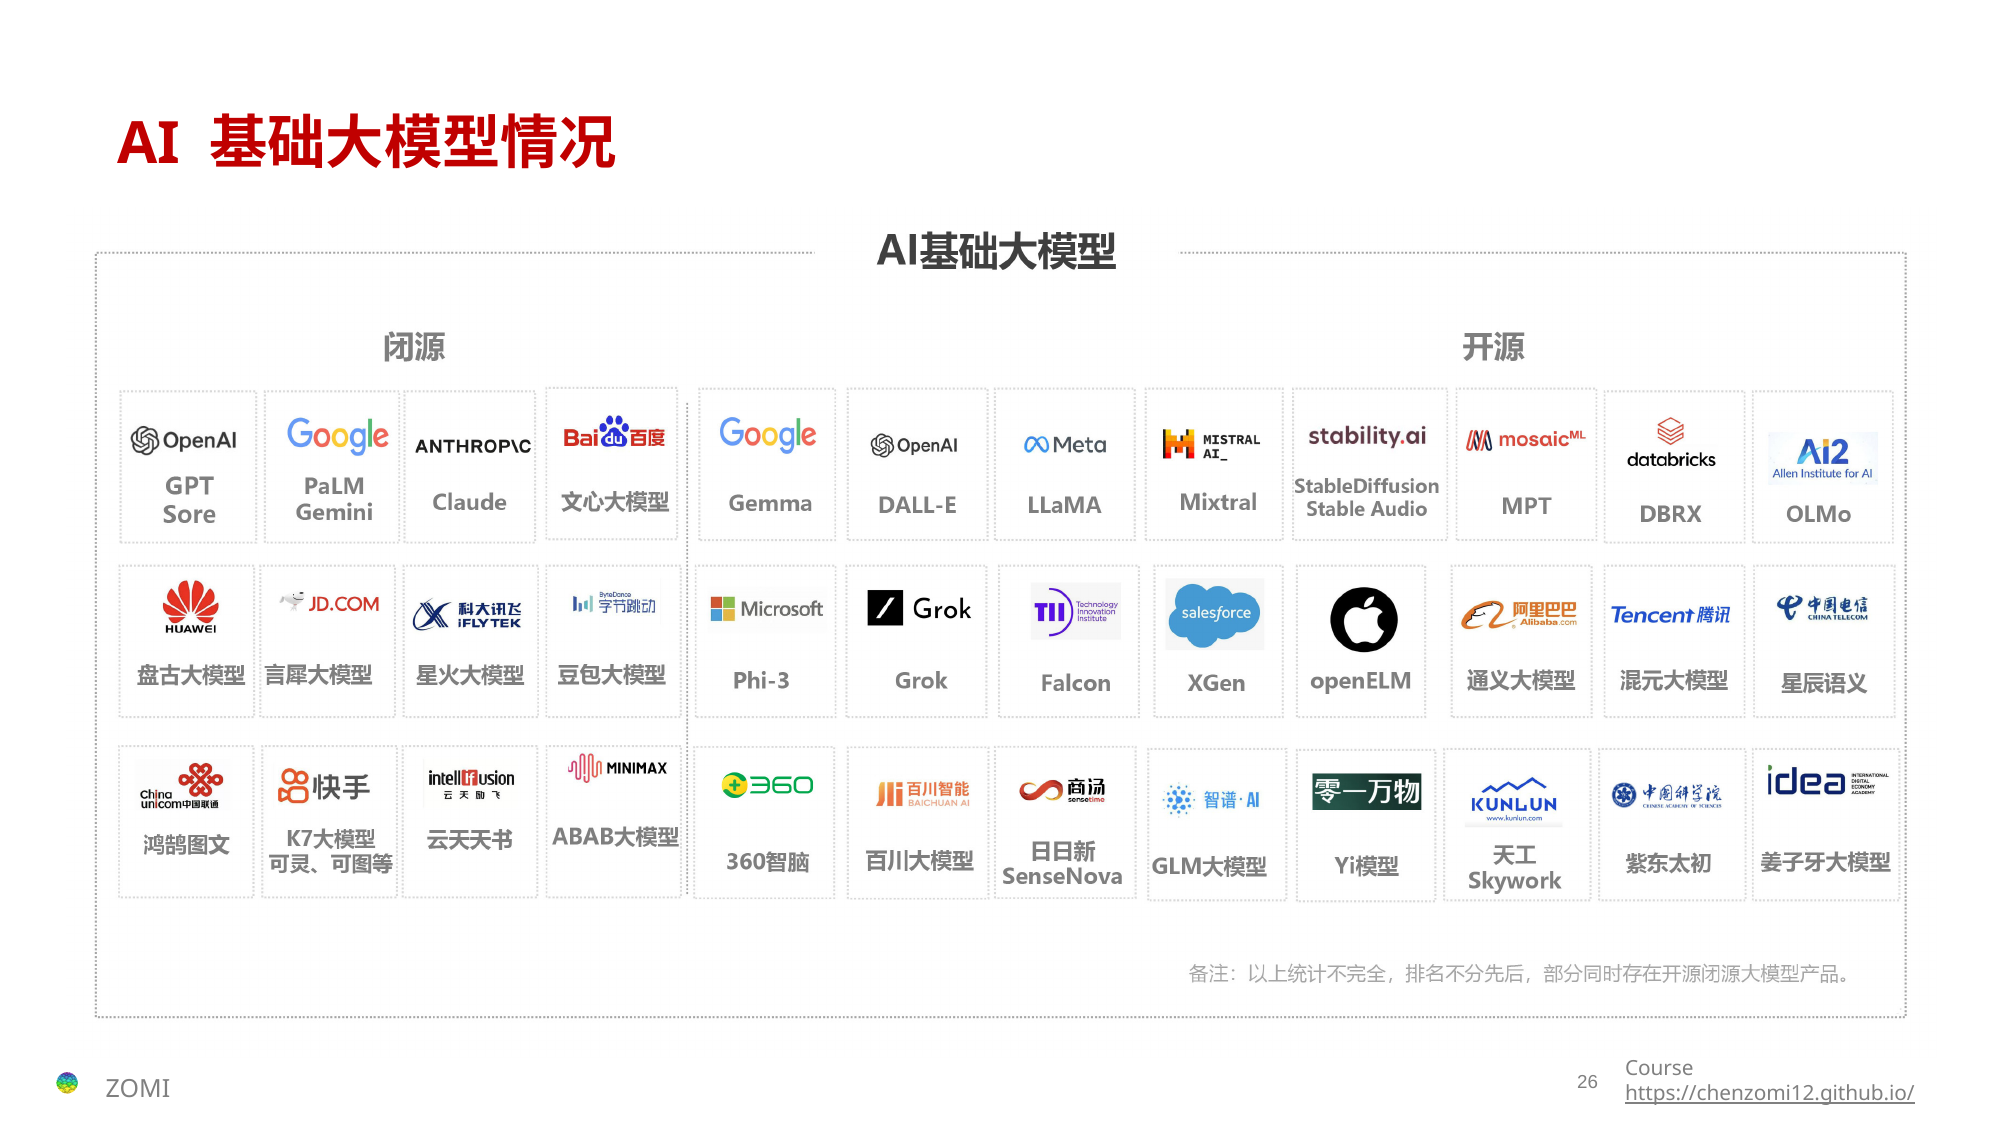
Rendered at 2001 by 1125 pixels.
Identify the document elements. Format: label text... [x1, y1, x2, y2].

picture [57, 1073, 77, 1093]
picture [66, 207, 1937, 1058]
title AI 基础大模型情况 [102, 91, 1901, 189]
